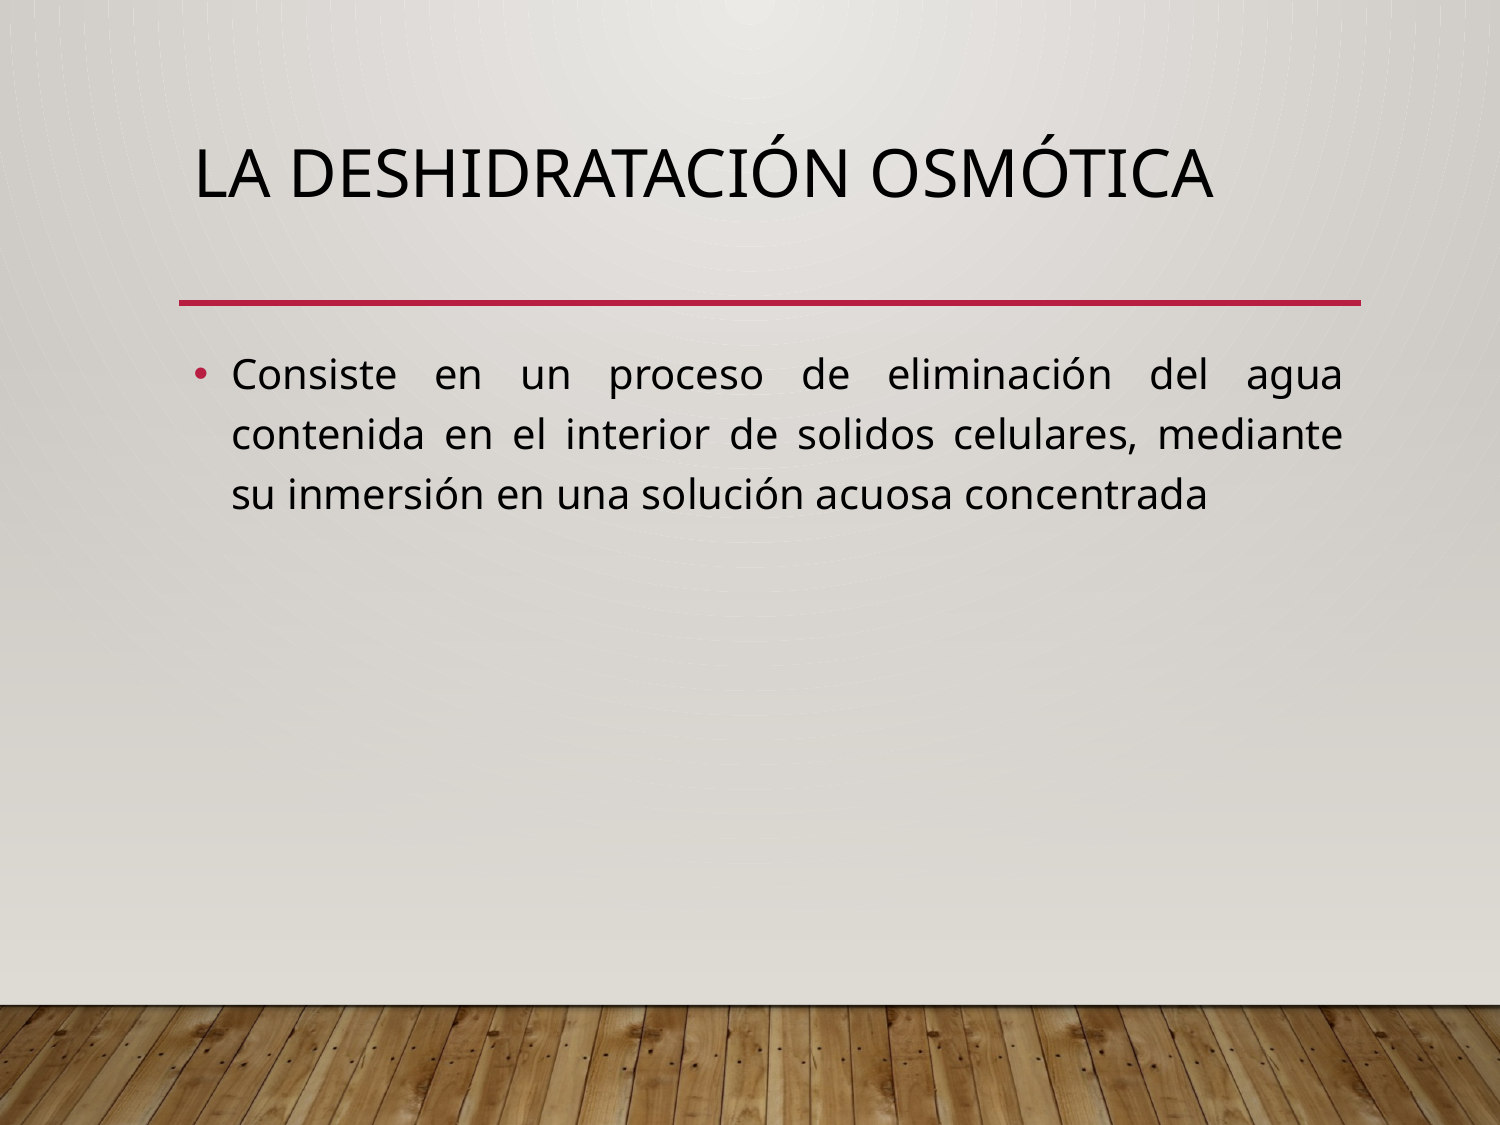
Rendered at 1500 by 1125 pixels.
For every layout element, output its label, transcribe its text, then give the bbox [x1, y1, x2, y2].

picture [0, 1005, 1500, 1125]
list Consiste en un proceso de eliminación del agua contenida en el interior de solidos celulares, mediante su inmersión en una solución acuosa concentrada [178, 330, 1361, 897]
title La deshidratación osmótica [178, 131, 1361, 305]
